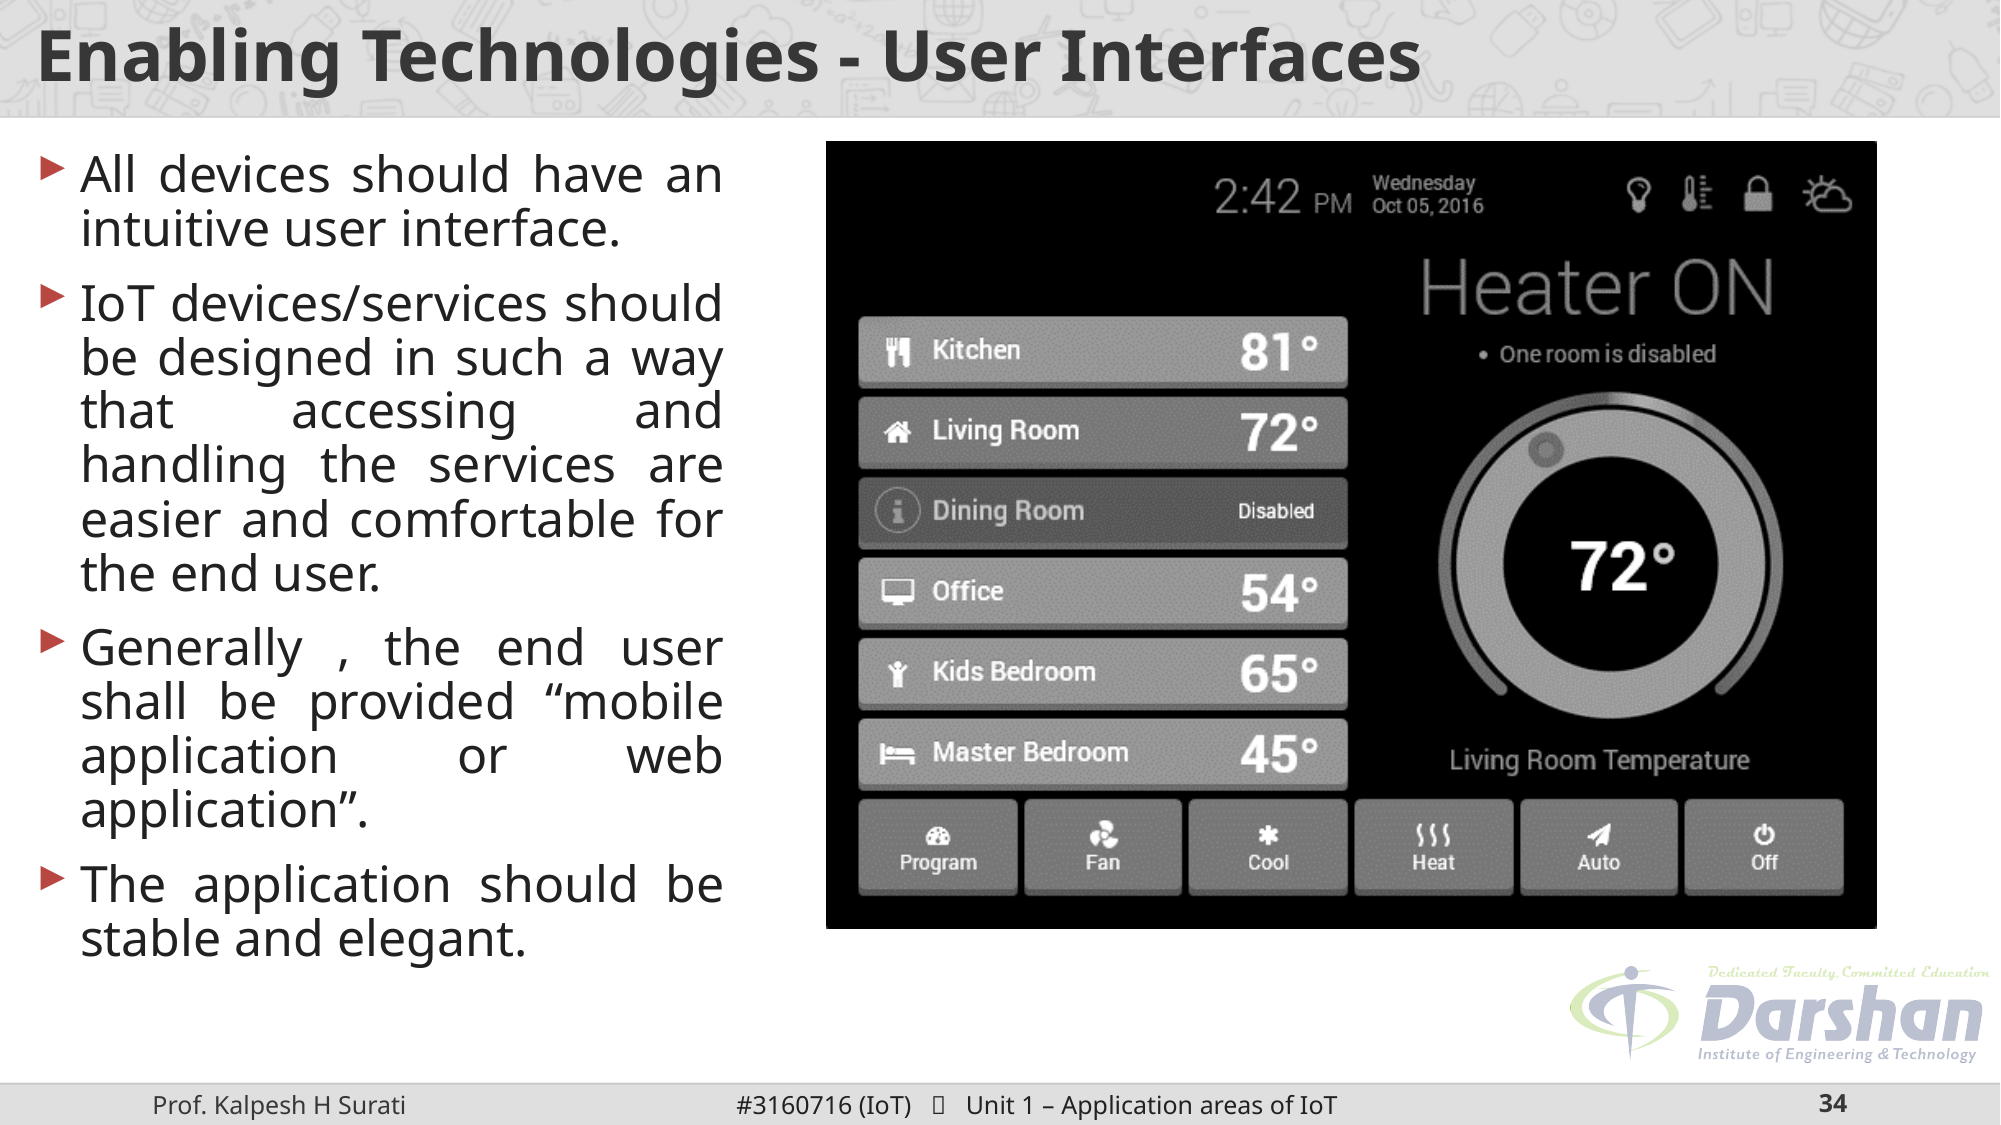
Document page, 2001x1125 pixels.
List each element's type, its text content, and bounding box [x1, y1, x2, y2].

picture [826, 141, 1877, 929]
title Enabling Technologies - User Interfaces [0, 0, 2000, 117]
list All devices should have an intuitive user interface. IoT devices/services should be designed in such a way that accessing and handling the services are easier and comfortable for the end user. Generally , the end user shall be provided “mobile application or web application”. The application should be stable and elegant. [21, 141, 740, 929]
